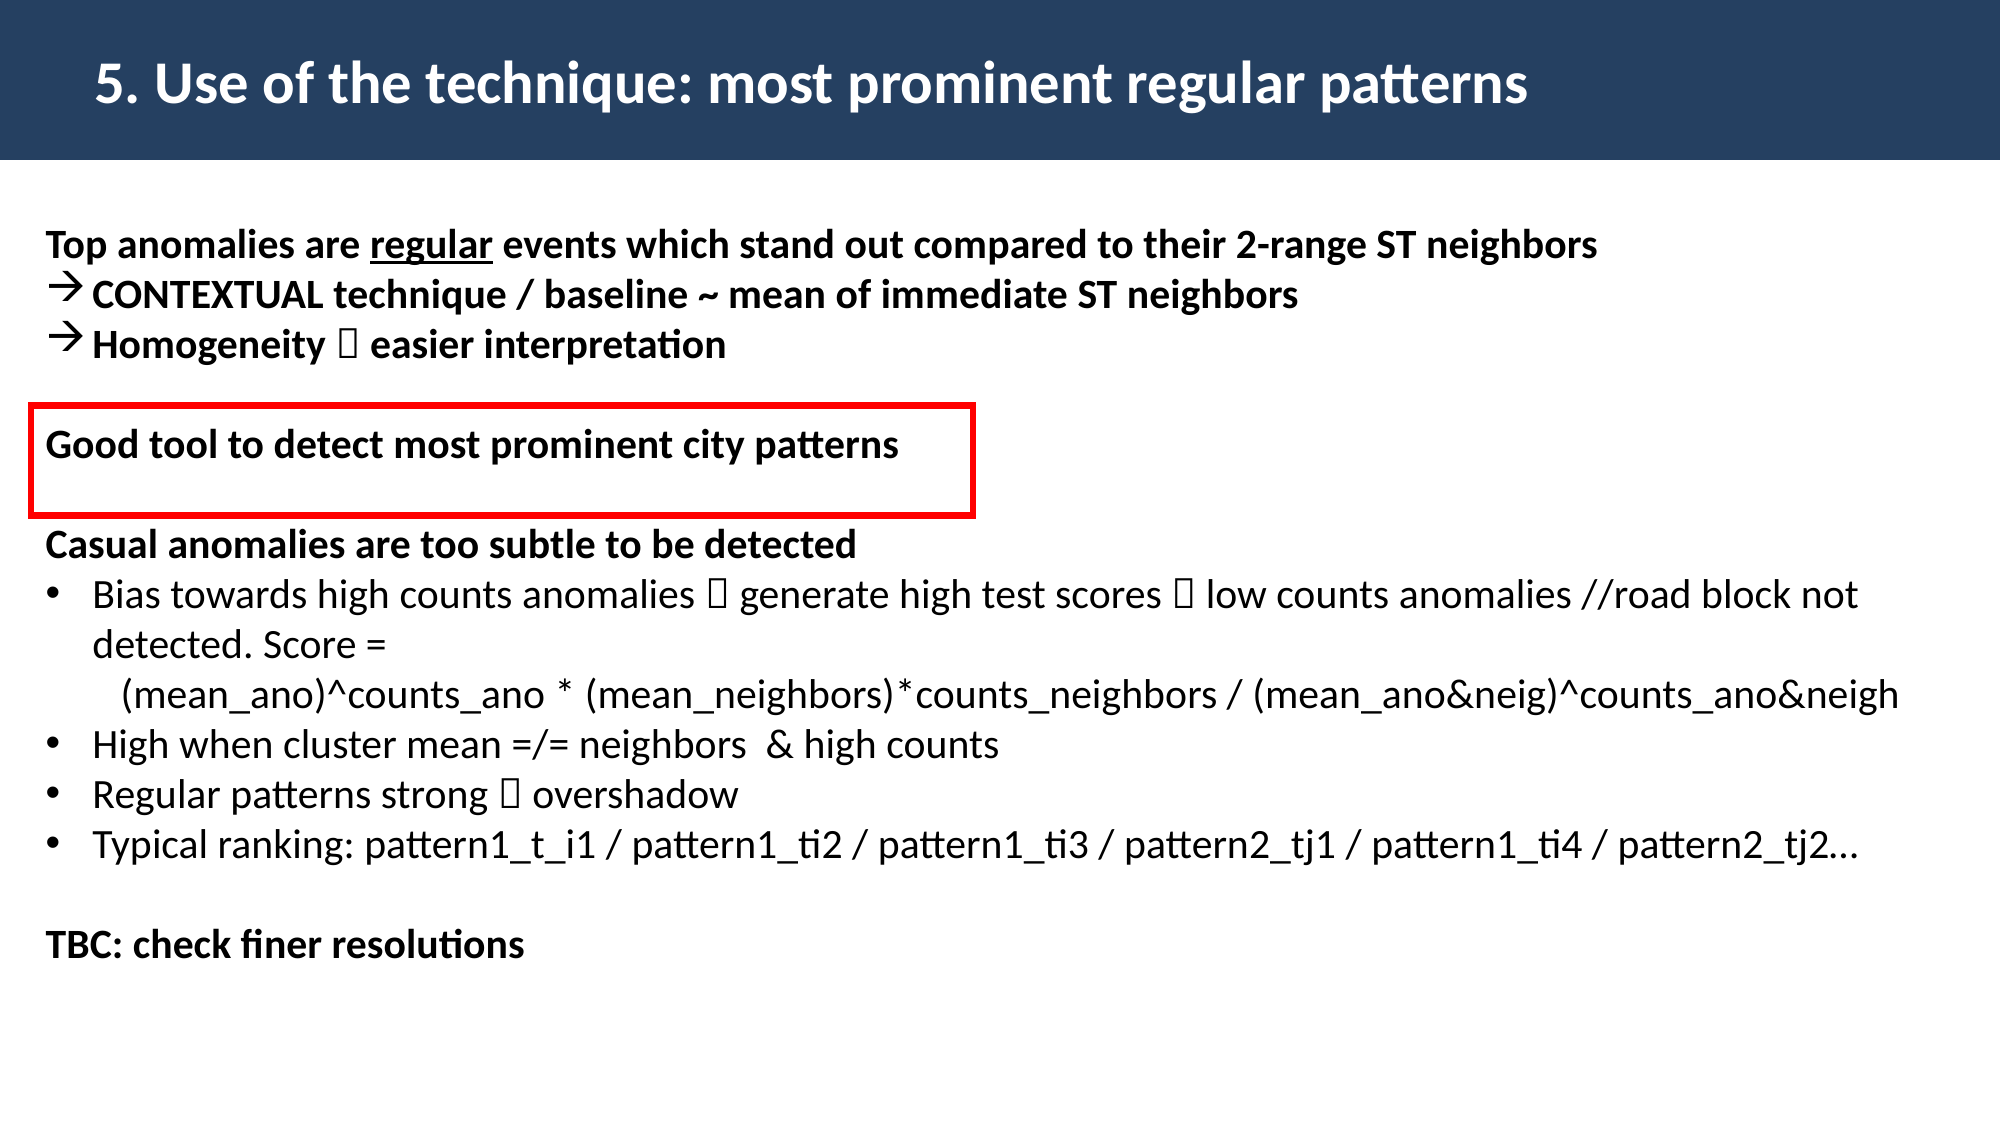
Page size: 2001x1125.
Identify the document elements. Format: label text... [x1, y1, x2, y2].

text_box Top anomalies are regular events which stand out compared to their 2-range ST neighbors CONTEXTUAL technique / baseline ~ mean of immediate ST neighbors Homogeneity  easier interpretation Good tool to detect most prominent city patterns Casual anomalies are too subtle to be detected Bias towards high counts anomalies  generate high test scores  low counts anomalies //road block not detected. Score = (mean_ano)^counts_ano * (mean_neighbors)*counts_neighbors / (mean_ano&neig)^counts_ano&neigh High when cluster mean =/= neighbors & high counts Regular patterns strong  overshadow Typical ranking: pattern1_t_i1 / pattern1_ti2 / pattern1_ti3 / pattern2_tj1 / pattern1_ti4 / pattern2_tj2… TBC: check finer resolutions [30, 209, 1996, 975]
text_box [30, 405, 974, 516]
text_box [0, 0, 2000, 160]
